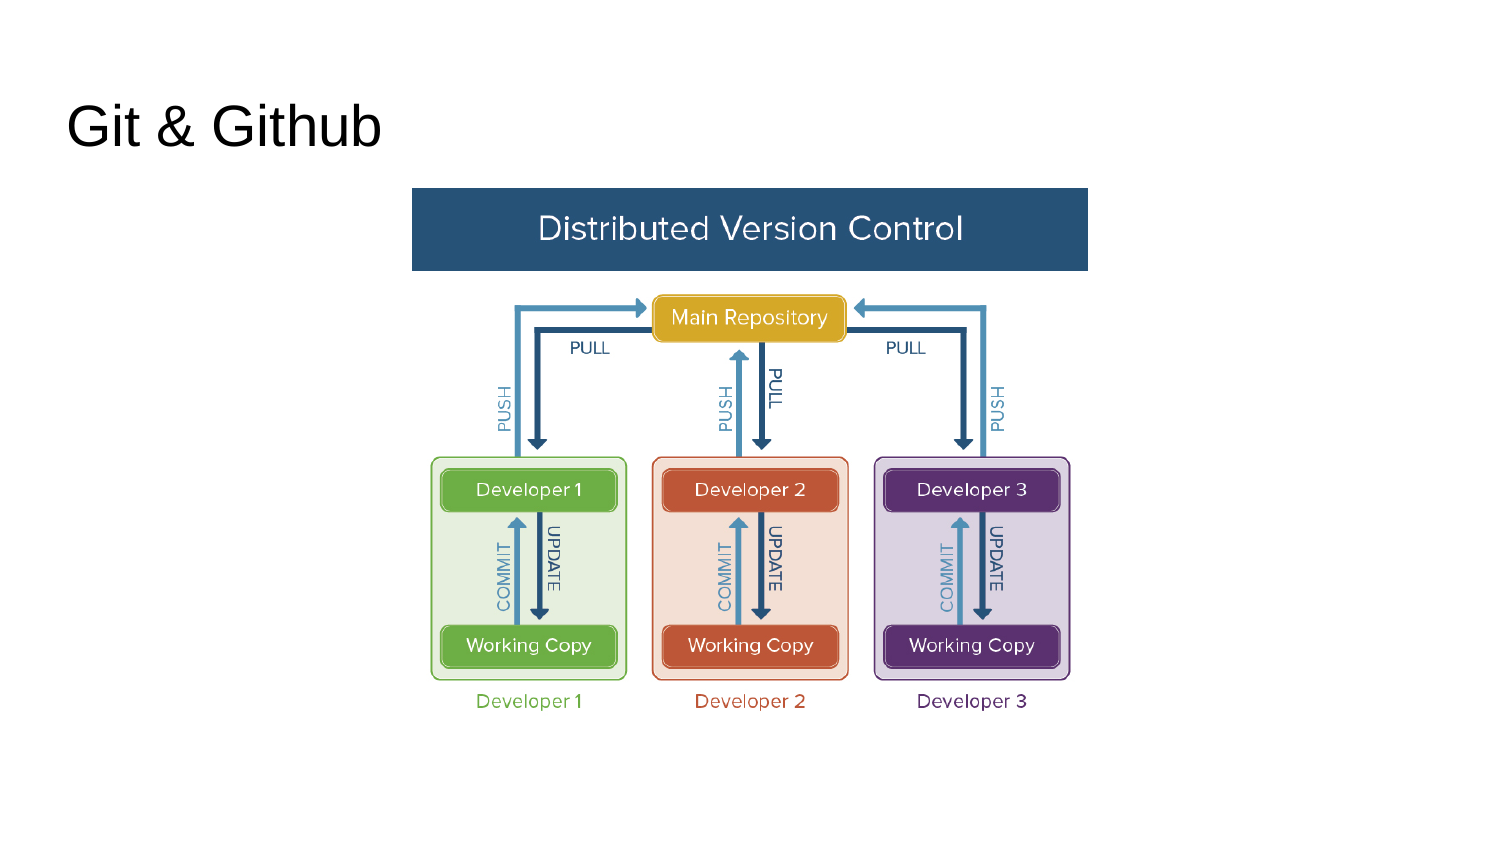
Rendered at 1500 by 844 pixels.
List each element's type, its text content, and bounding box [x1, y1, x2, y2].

picture [412, 188, 1088, 730]
title Git & Github [51, 72, 1449, 167]
